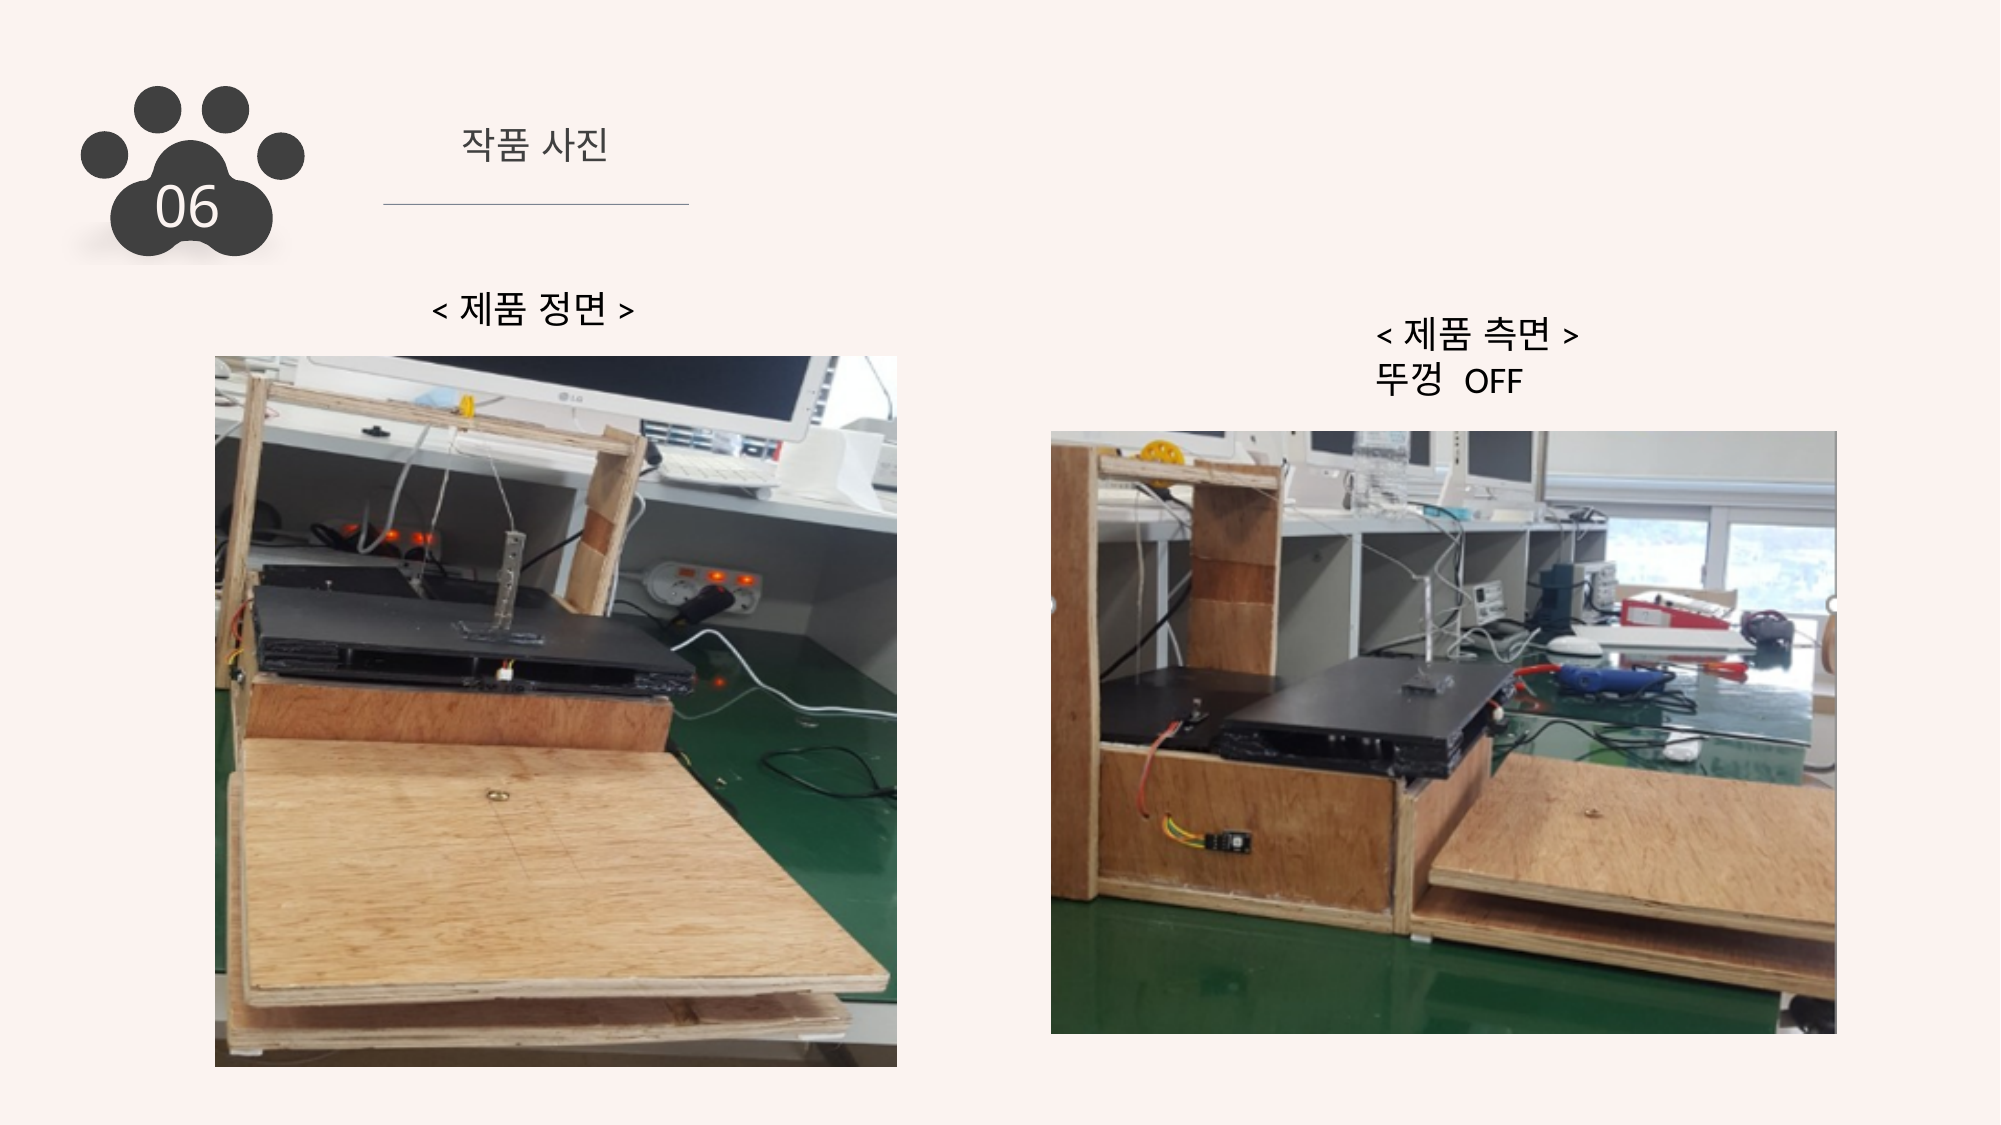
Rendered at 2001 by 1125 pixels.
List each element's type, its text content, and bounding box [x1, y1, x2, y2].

text_box <제품 측면> 뚜껑 OFF [1361, 303, 1628, 409]
list 06 [115, 169, 261, 249]
picture [215, 356, 897, 1067]
picture [1051, 431, 1837, 1034]
text_box 작품 사진 [278, 120, 795, 176]
text_box <제품 정면> [416, 278, 683, 338]
